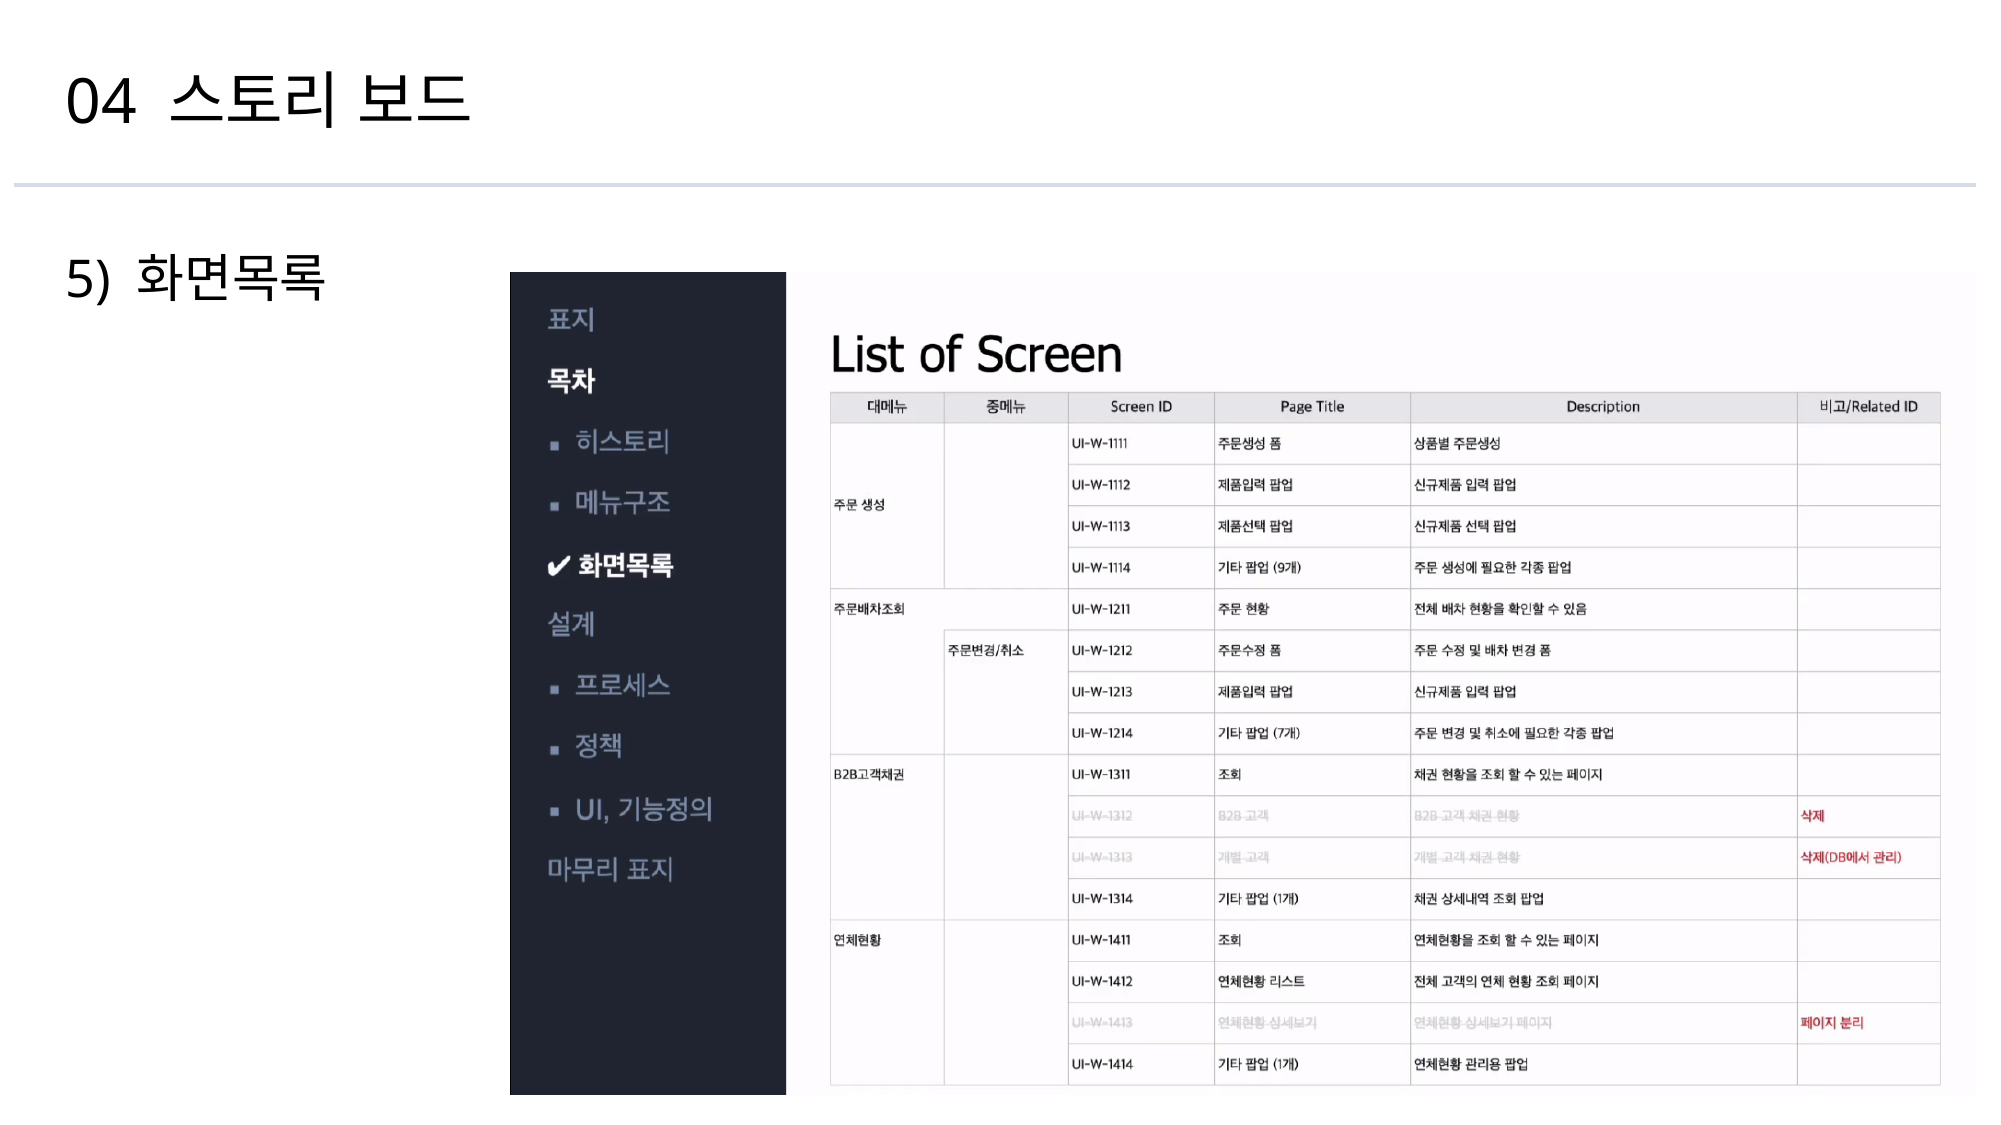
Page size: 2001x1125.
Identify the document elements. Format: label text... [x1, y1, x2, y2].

text_box 04 스토리 보드 [50, 54, 1158, 144]
picture [510, 272, 1976, 1095]
text_box 5) 화면목록 [50, 237, 454, 316]
